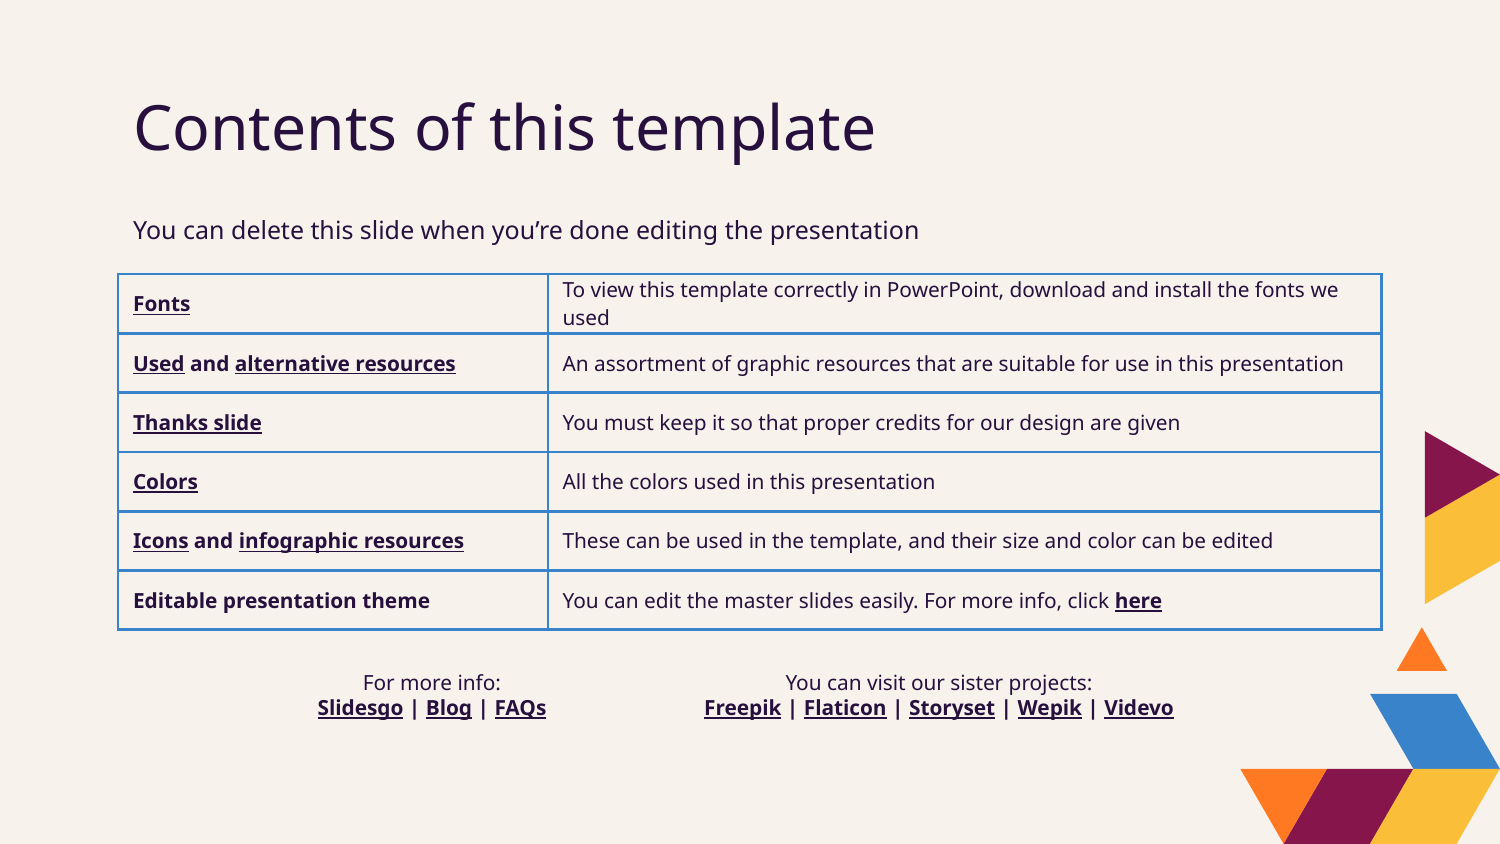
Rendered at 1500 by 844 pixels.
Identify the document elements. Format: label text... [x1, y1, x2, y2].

table_cell Colors [119, 453, 547, 510]
text_box For more info: Slidesgo | Blog | FAQs [231, 654, 633, 739]
table_header Fonts [119, 275, 547, 332]
table_cell You must keep it so that proper credits for our design are given [549, 394, 1380, 451]
title Contents of this template [118, 72, 1382, 167]
table_header To view this template correctly in PowerPoint, download and install the fonts we used [549, 275, 1380, 332]
table_cell Thanks slide [119, 394, 547, 451]
table_cell Editable presentation theme [119, 572, 547, 628]
table_cell Used and alternative resources [119, 335, 547, 391]
table_cell These can be used in the template, and their size and color can be edited [549, 513, 1380, 569]
text_box You can visit our sister projects: Freepik | Flaticon | Storyset | Wepik | Videvo [649, 654, 1228, 739]
table_cell You can edit the master slides easily. For more info, click here [549, 572, 1380, 628]
table_cell All the colors used in this presentation [549, 453, 1380, 510]
table_cell An assortment of graphic resources that are suitable for use in this presentation [549, 335, 1380, 391]
list You can delete this slide when you’re done editing the presentation [118, 199, 1382, 262]
table_cell Icons and infographic resources [119, 513, 547, 569]
